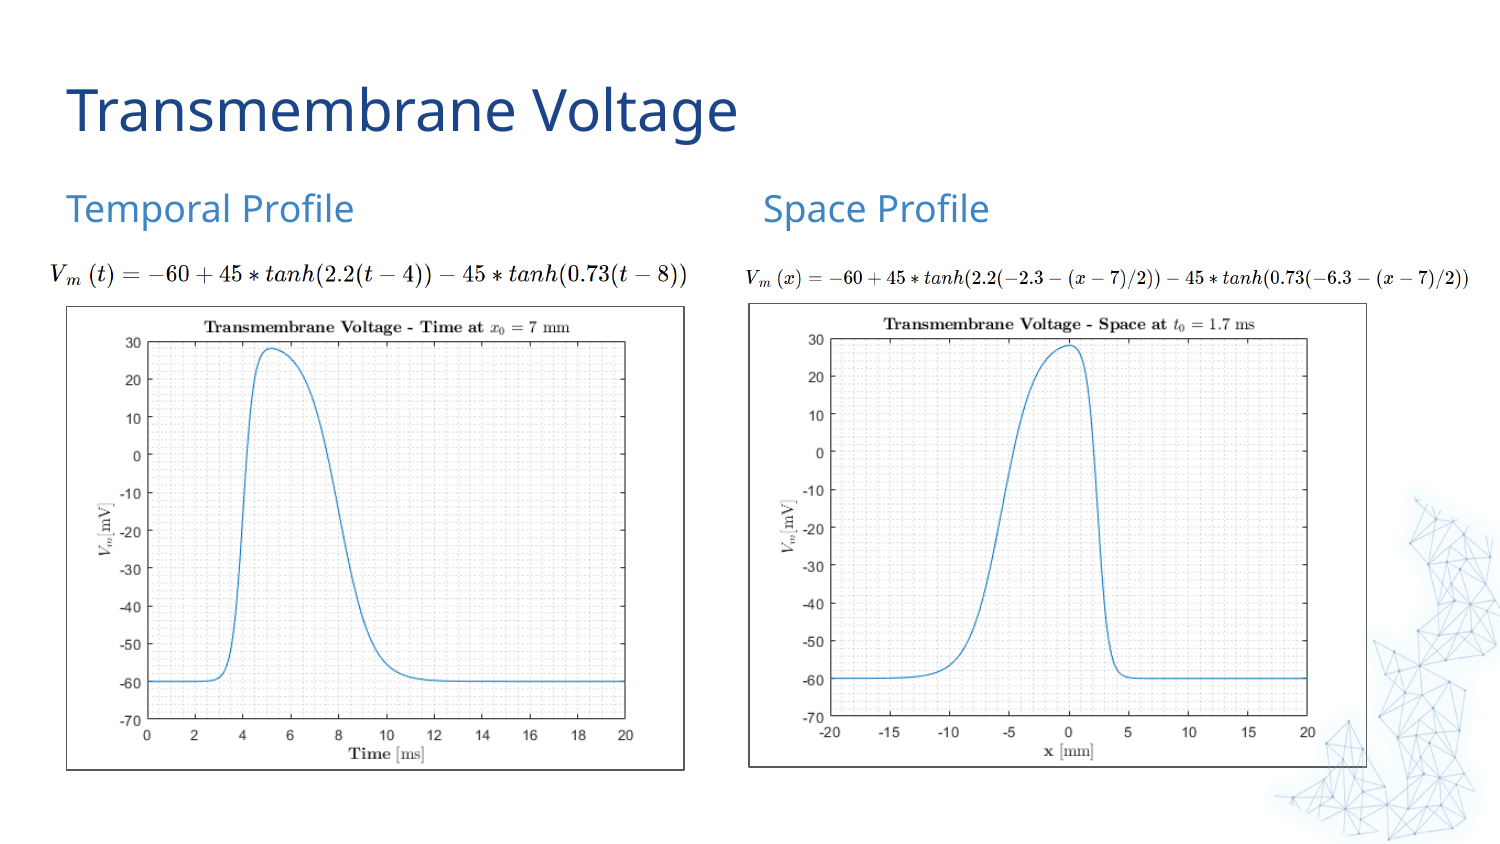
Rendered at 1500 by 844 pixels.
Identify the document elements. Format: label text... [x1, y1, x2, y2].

list Temporal Profile Space Profile [51, 162, 1151, 250]
picture [741, 259, 1476, 294]
title Transmembrane Voltage [51, 58, 884, 153]
picture [67, 306, 684, 770]
picture [42, 249, 692, 297]
picture [749, 303, 1500, 844]
